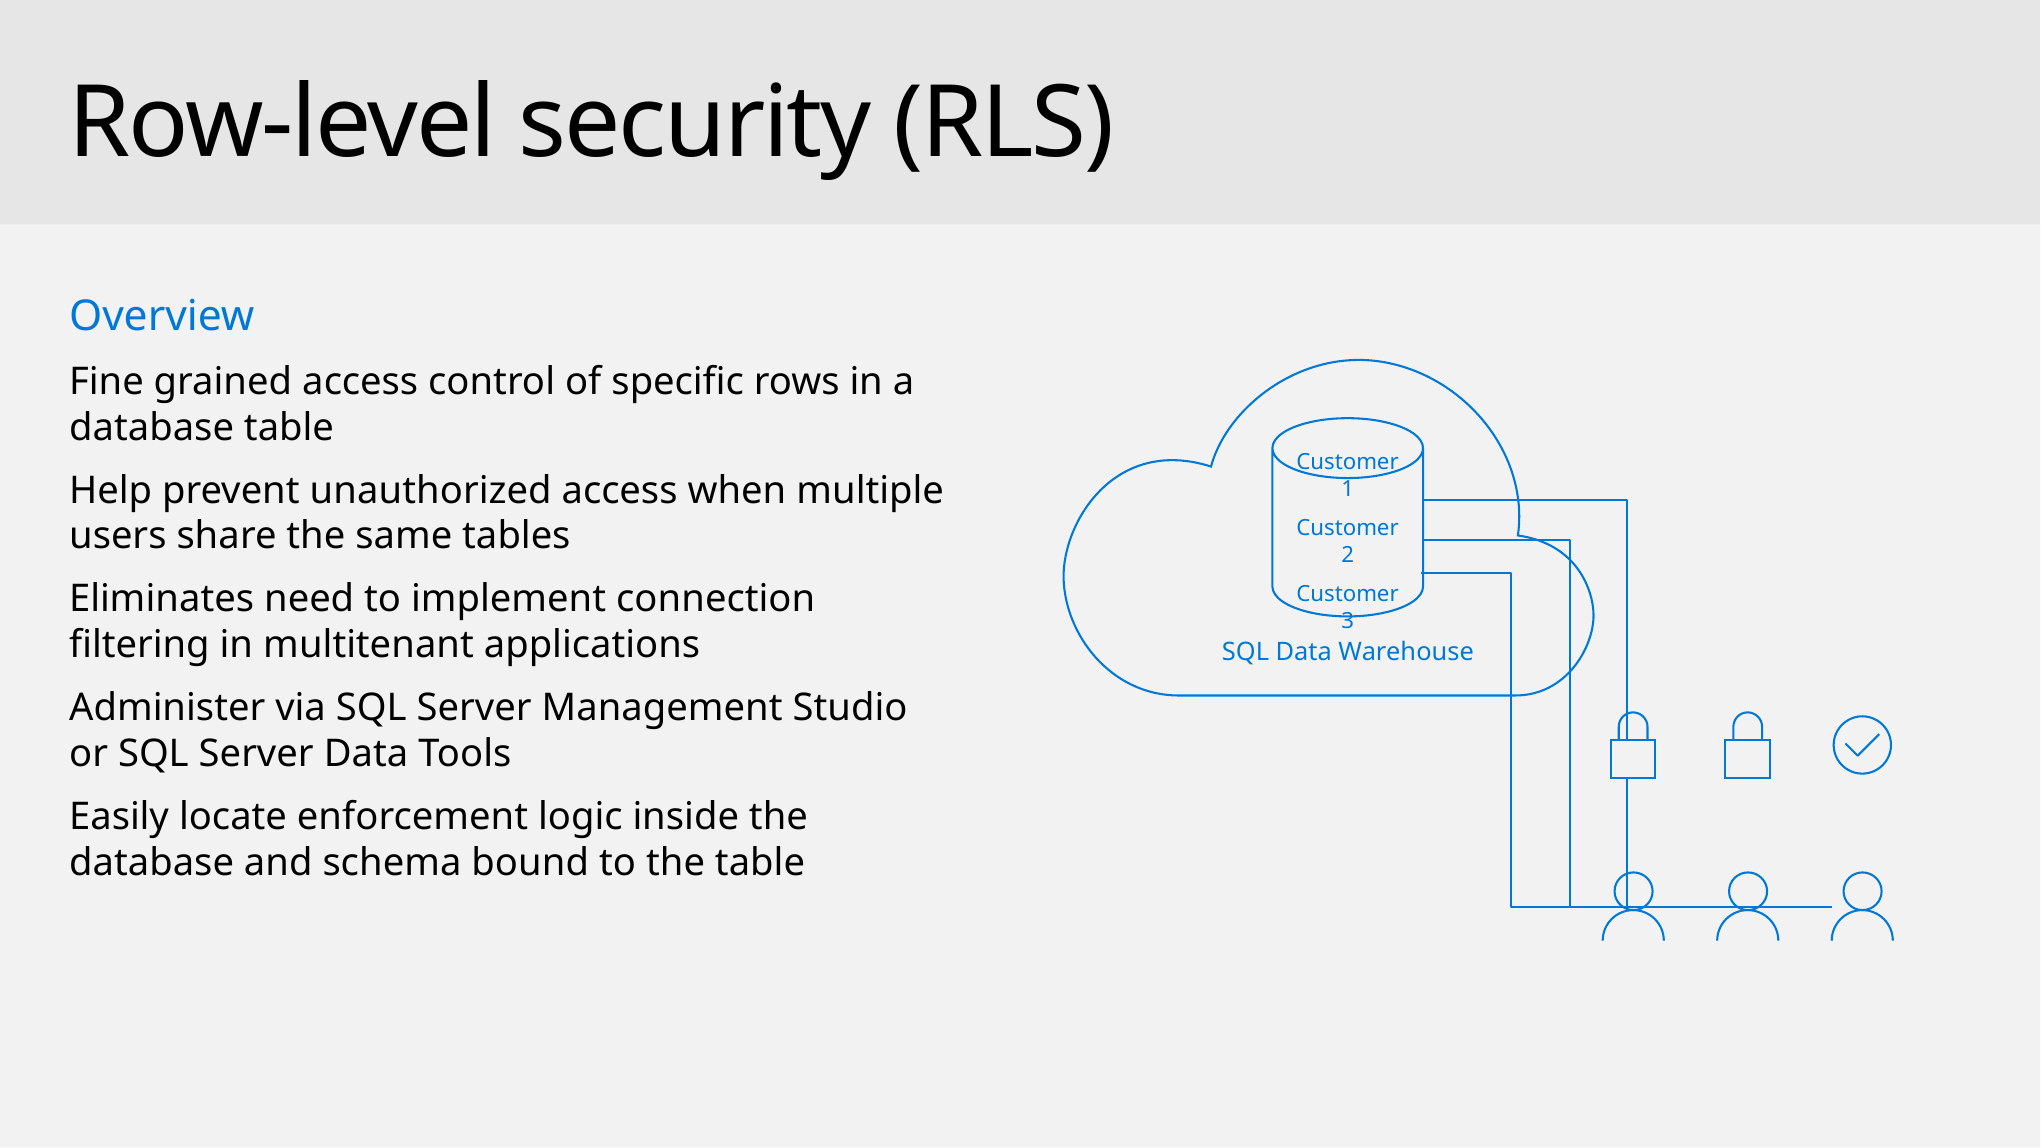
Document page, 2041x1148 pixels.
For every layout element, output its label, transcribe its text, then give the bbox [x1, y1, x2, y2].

title Row-level security (RLS) [45, 48, 1996, 199]
text_box [1717, 908, 1779, 941]
text_box [1614, 873, 1626, 906]
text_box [1610, 712, 1656, 778]
text_box [1602, 908, 1664, 941]
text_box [1833, 716, 1892, 774]
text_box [1725, 712, 1771, 778]
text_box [1422, 499, 1863, 873]
text_box [1729, 873, 1768, 906]
text_box [1628, 873, 1653, 906]
text_box [1062, 359, 1519, 697]
list Overview Fine grained access control of specific rows in a database table Help prevent unauthorized access when multiple users share the same tables Eliminates need to implement connection filtering in multitenant applications Administer via SQL Server Management Studio or SQL Server Data Tools Easily locate enforcement logic inside the database and schema bound to the table [45, 273, 977, 916]
text_box [1831, 872, 1893, 941]
